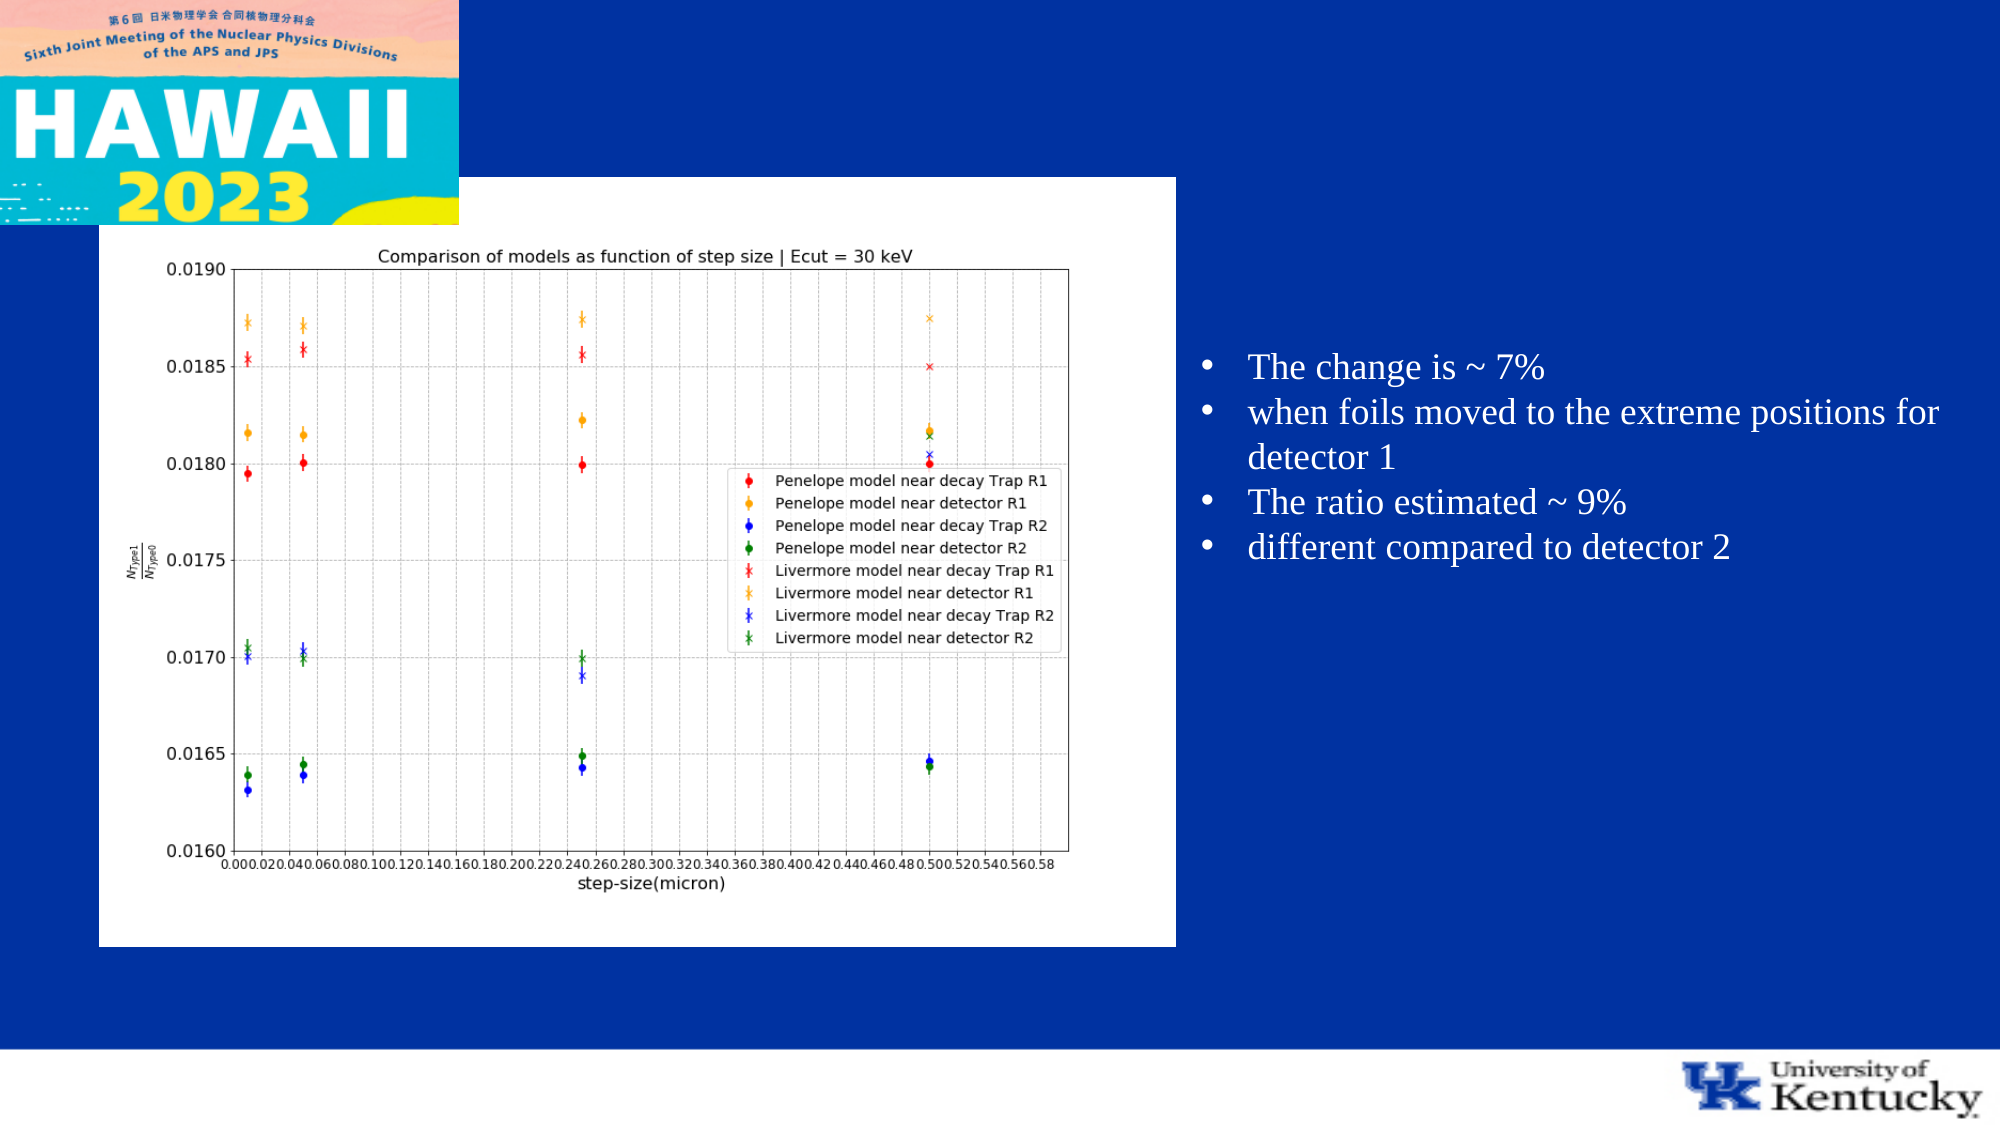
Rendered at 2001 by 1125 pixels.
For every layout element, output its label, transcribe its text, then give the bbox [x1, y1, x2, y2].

text_box The change is ~ 7% when foils moved to the extreme positions for detector 1 The ratio estimated ~ 9% different compared to detector 2 [1186, 334, 1974, 574]
picture [0, 0, 2000, 1125]
